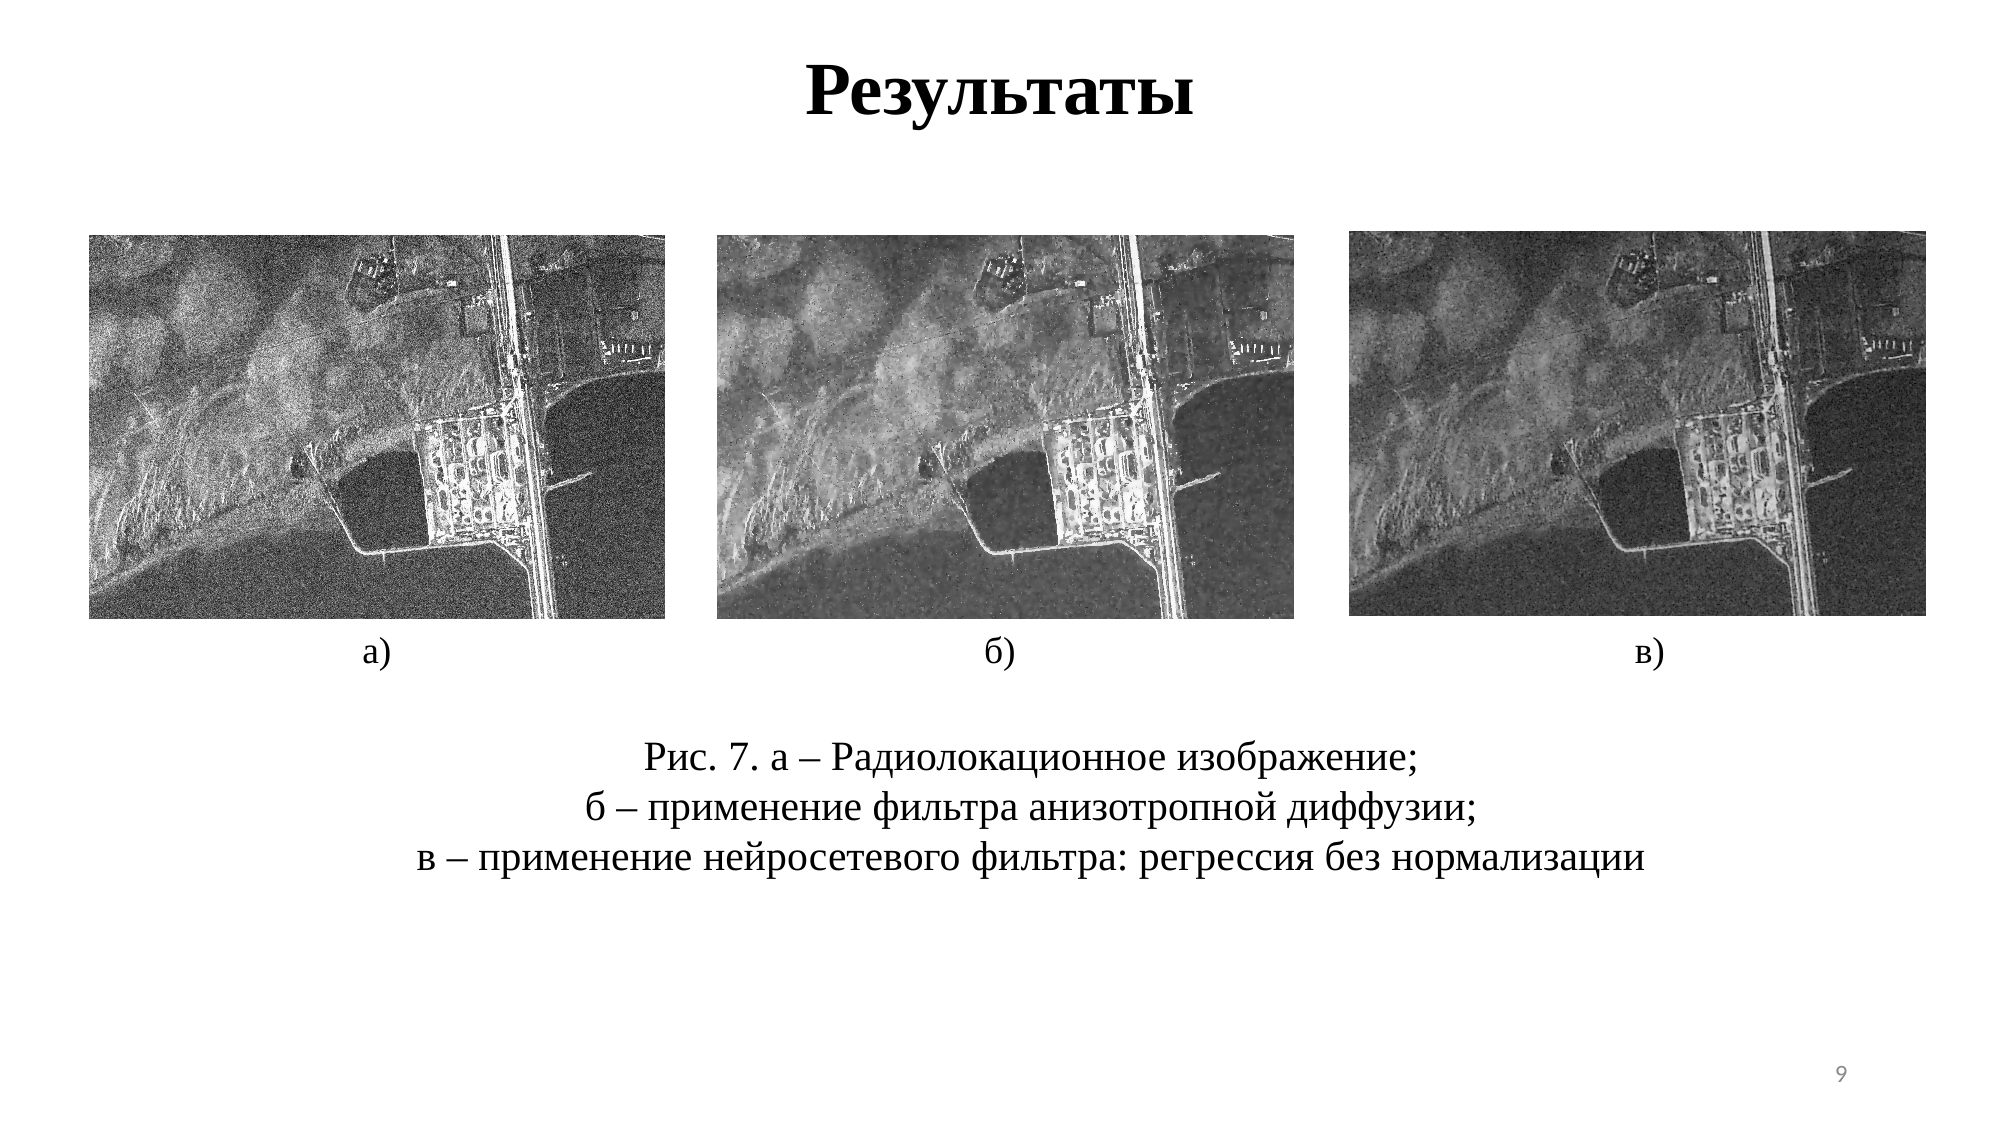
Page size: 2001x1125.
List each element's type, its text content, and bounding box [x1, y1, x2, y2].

text_box Рис. 7. а – Радиолокационное изображение; б – применение фильтра анизотропной диффузии; в – применение нейросетевого фильтра: регрессия без нормализации [260, 721, 1802, 887]
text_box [1349, 231, 1926, 680]
slide_number 9 [1412, 1042, 1863, 1103]
title Результаты [174, 17, 1826, 163]
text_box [88, 235, 665, 680]
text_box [717, 235, 1294, 680]
